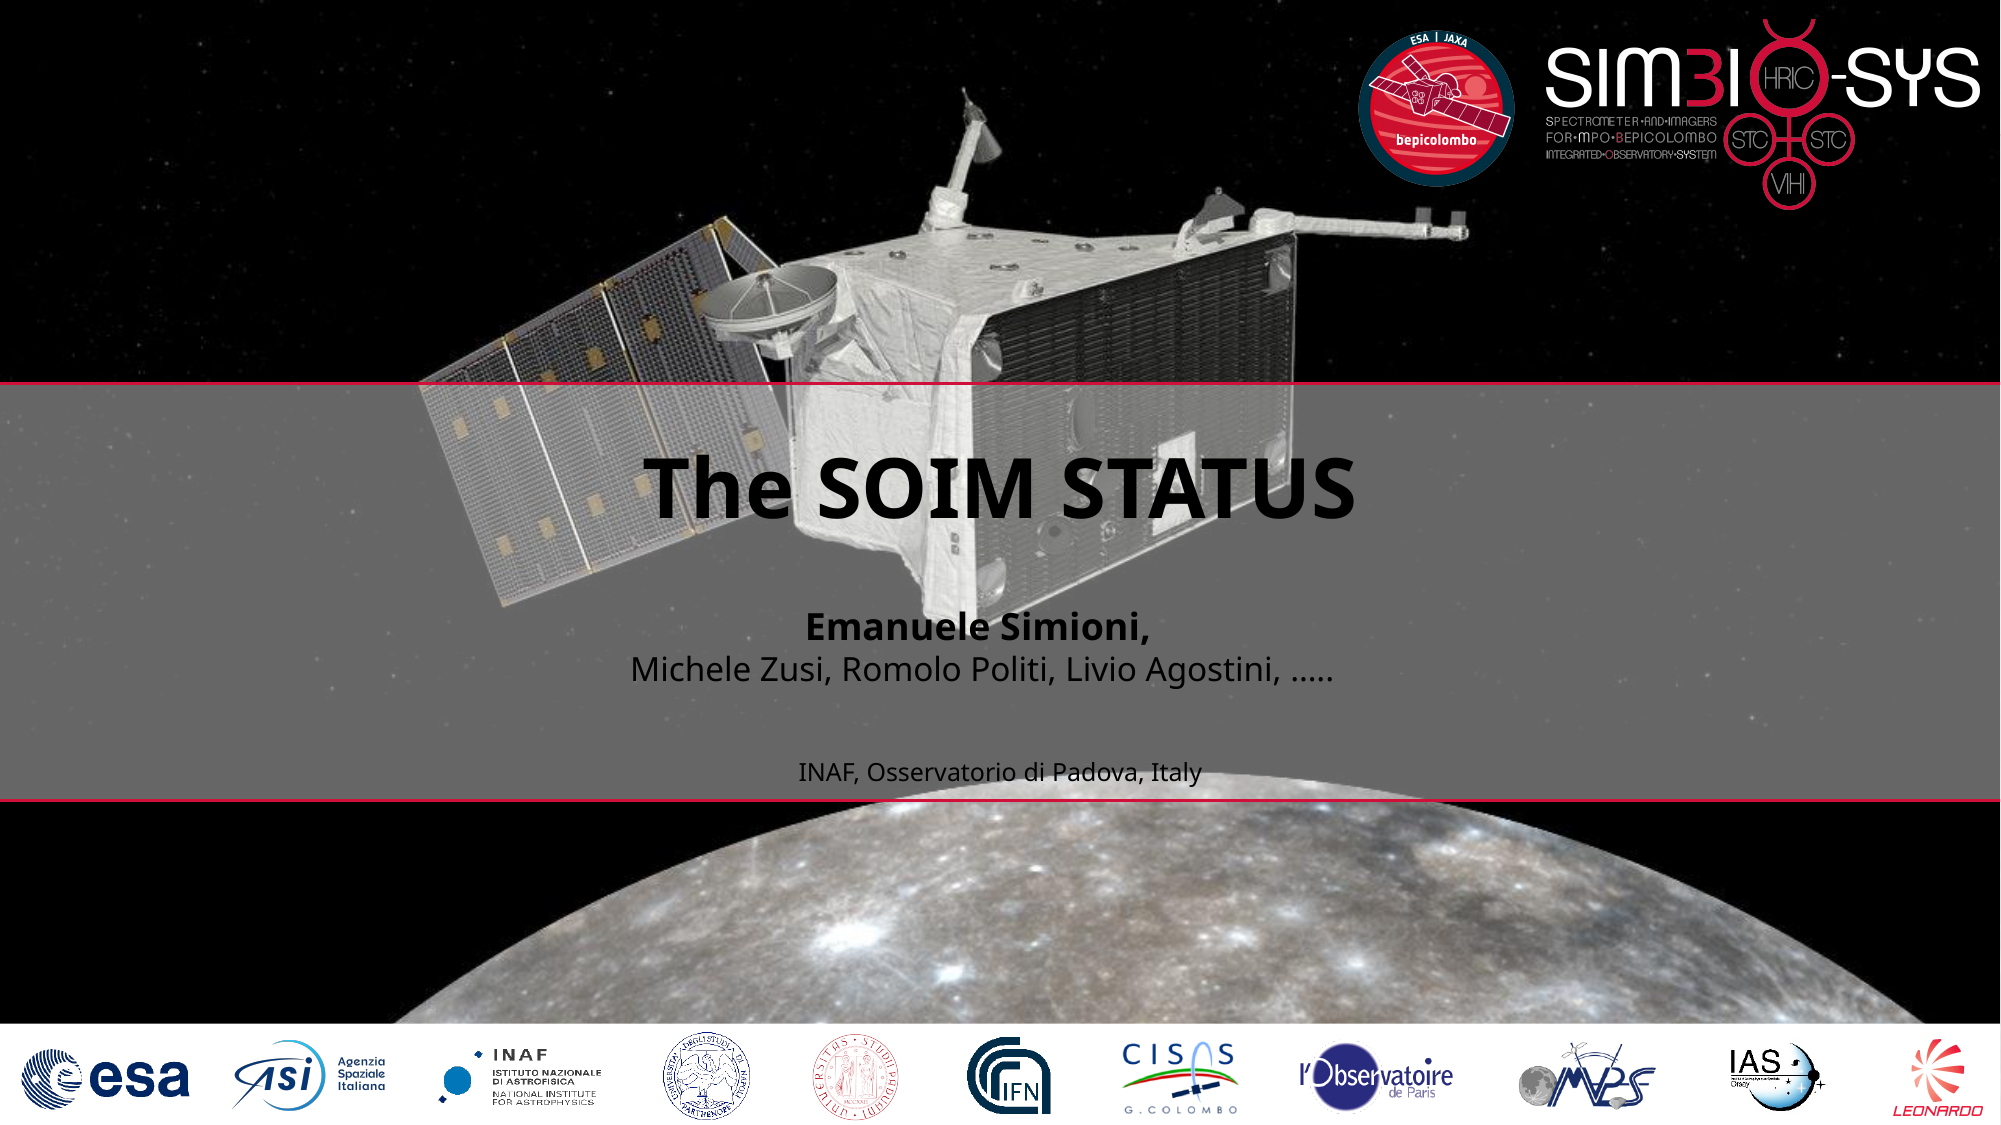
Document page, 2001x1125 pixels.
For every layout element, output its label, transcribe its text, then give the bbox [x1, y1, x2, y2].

list INAF, Osservatorio di Padova, Italy [249, 743, 1750, 803]
picture [1300, 1039, 1453, 1114]
picture [0, 802, 2001, 1023]
picture [232, 1024, 387, 1125]
table_cell [0, 385, 2001, 799]
title The SOIM STATUS [47, 376, 1953, 607]
picture [663, 1032, 750, 1120]
picture [1120, 1040, 1239, 1114]
picture [1515, 1036, 1662, 1114]
picture [812, 1033, 899, 1121]
picture [0, 0, 2001, 382]
picture [1723, 1037, 1831, 1115]
subtitle Emanuele Simioni, Michele Zusi, Romolo Politi, Livio Agostini, ….. [103, 615, 1863, 676]
picture [0, 1027, 211, 1125]
picture [438, 1049, 601, 1105]
picture [960, 1026, 1059, 1125]
picture [1893, 1039, 1983, 1116]
